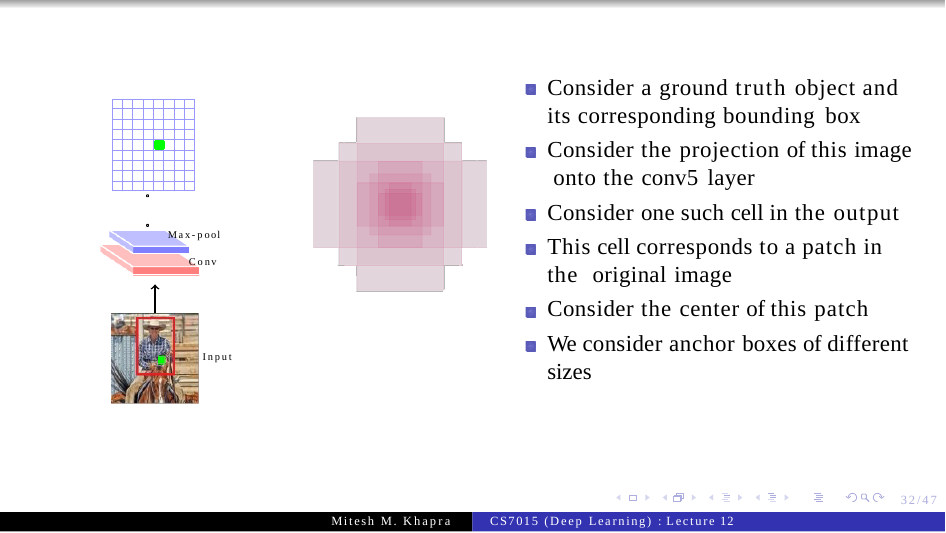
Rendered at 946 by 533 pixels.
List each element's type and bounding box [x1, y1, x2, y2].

text_box [898, 493, 941, 508]
text_box [311, 111, 489, 296]
text_box [525, 84, 536, 95]
text_box [525, 244, 536, 255]
text_box [0, 0, 945, 8]
text_box [111, 99, 196, 198]
text_box [110, 284, 237, 404]
text_box [0, 511, 946, 532]
text_box [98, 225, 224, 277]
text_box [525, 307, 536, 318]
title [545, 70, 918, 133]
text_box [545, 133, 918, 384]
text_box [525, 147, 536, 158]
text_box [525, 341, 536, 352]
text_box [525, 209, 536, 221]
